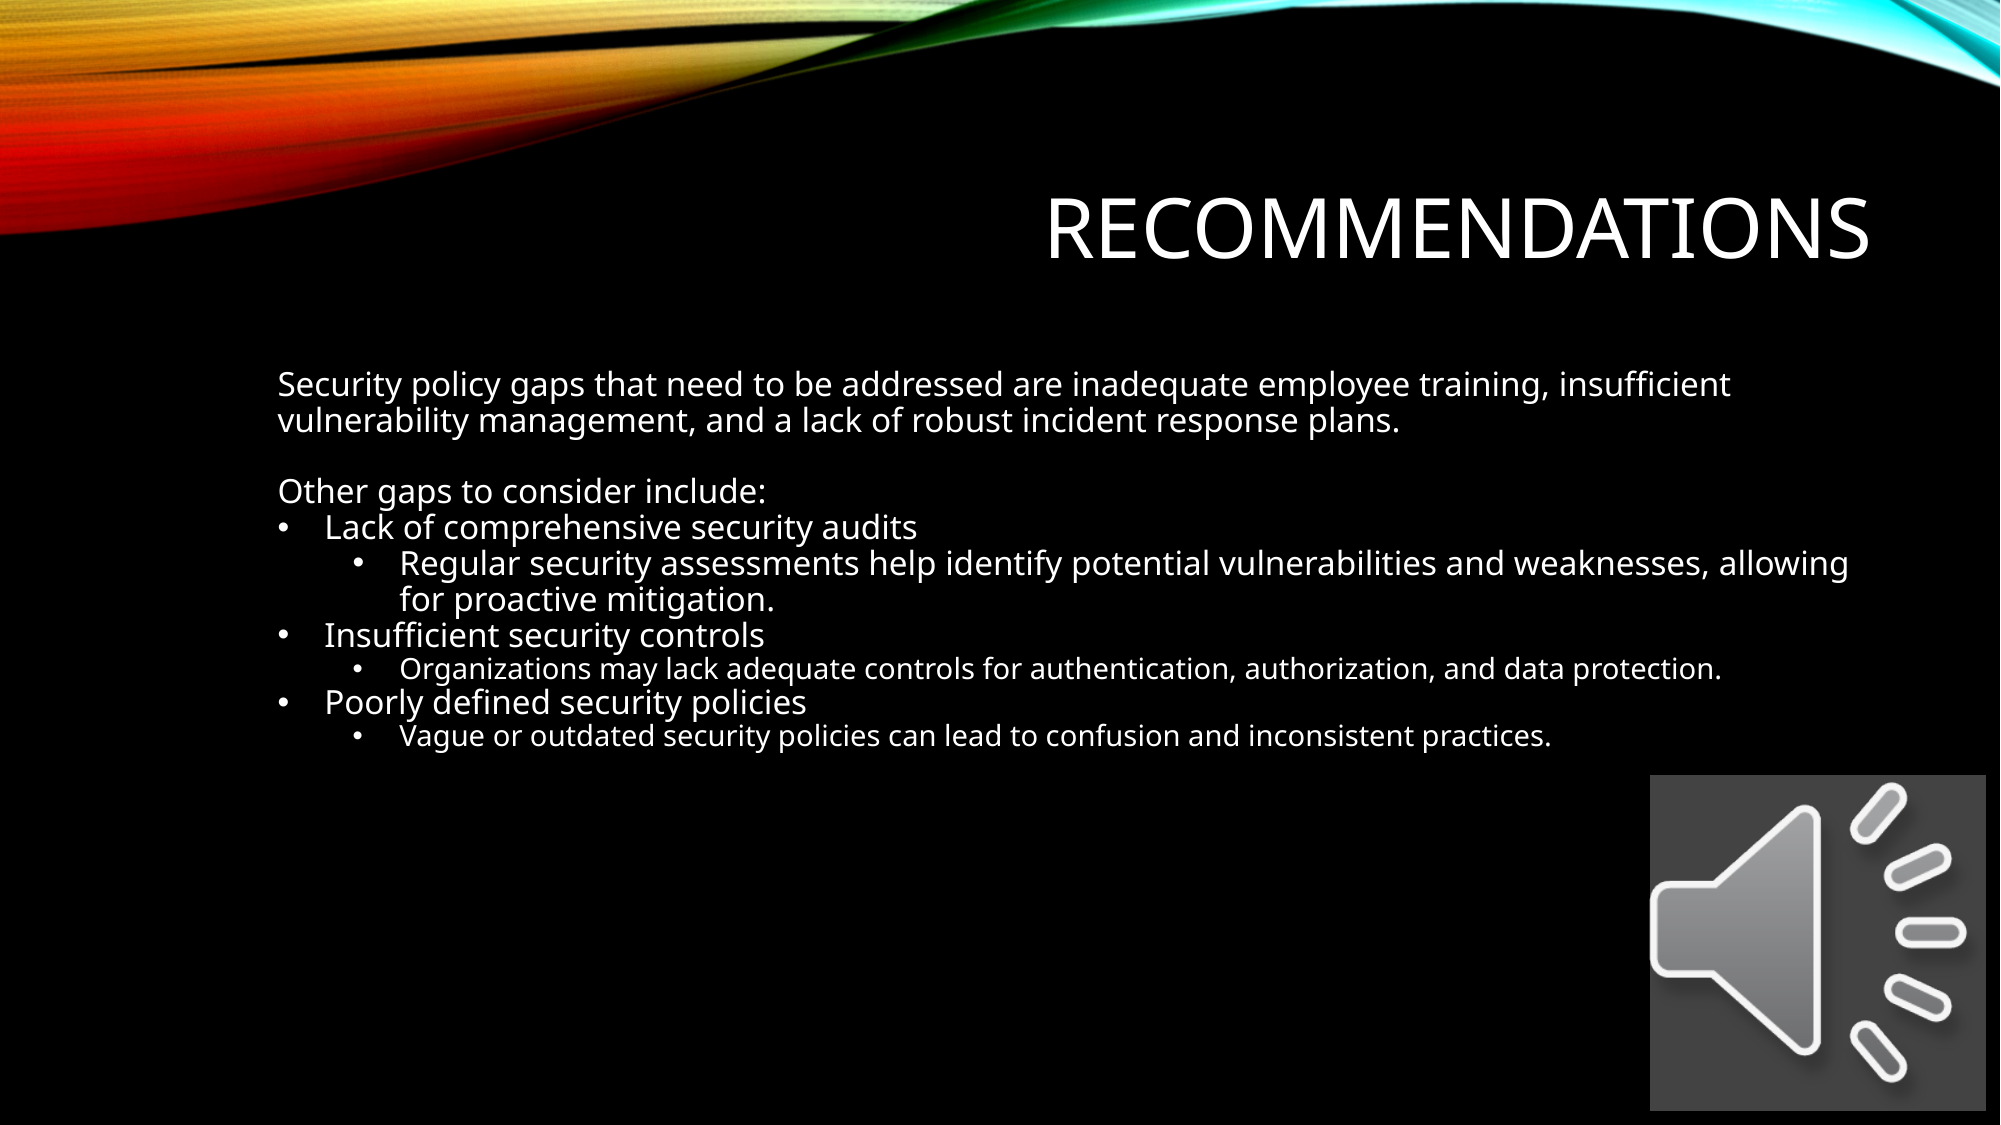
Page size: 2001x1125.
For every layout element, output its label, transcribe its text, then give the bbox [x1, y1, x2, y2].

picture [0, 0, 2000, 237]
list Security policy gaps that need to be addressed are inadequate employee training, insufficient vulnerability management, and a lack of robust incident response plans. Other gaps to consider include: Lack of comprehensive security audits Regular security assessments help identify potential vulnerabilities and weaknesses, allowing for proactive mitigation. Insufficient security controls Organizations may lack adequate controls for authentication, authorization, and data protection. Poorly defined security policies Vague or outdated security policies can lead to confusion and inconsistent practices. [112, 360, 1888, 1021]
title RECOMMENDATIONS [474, 125, 1888, 338]
picture [1648, 773, 1987, 1112]
